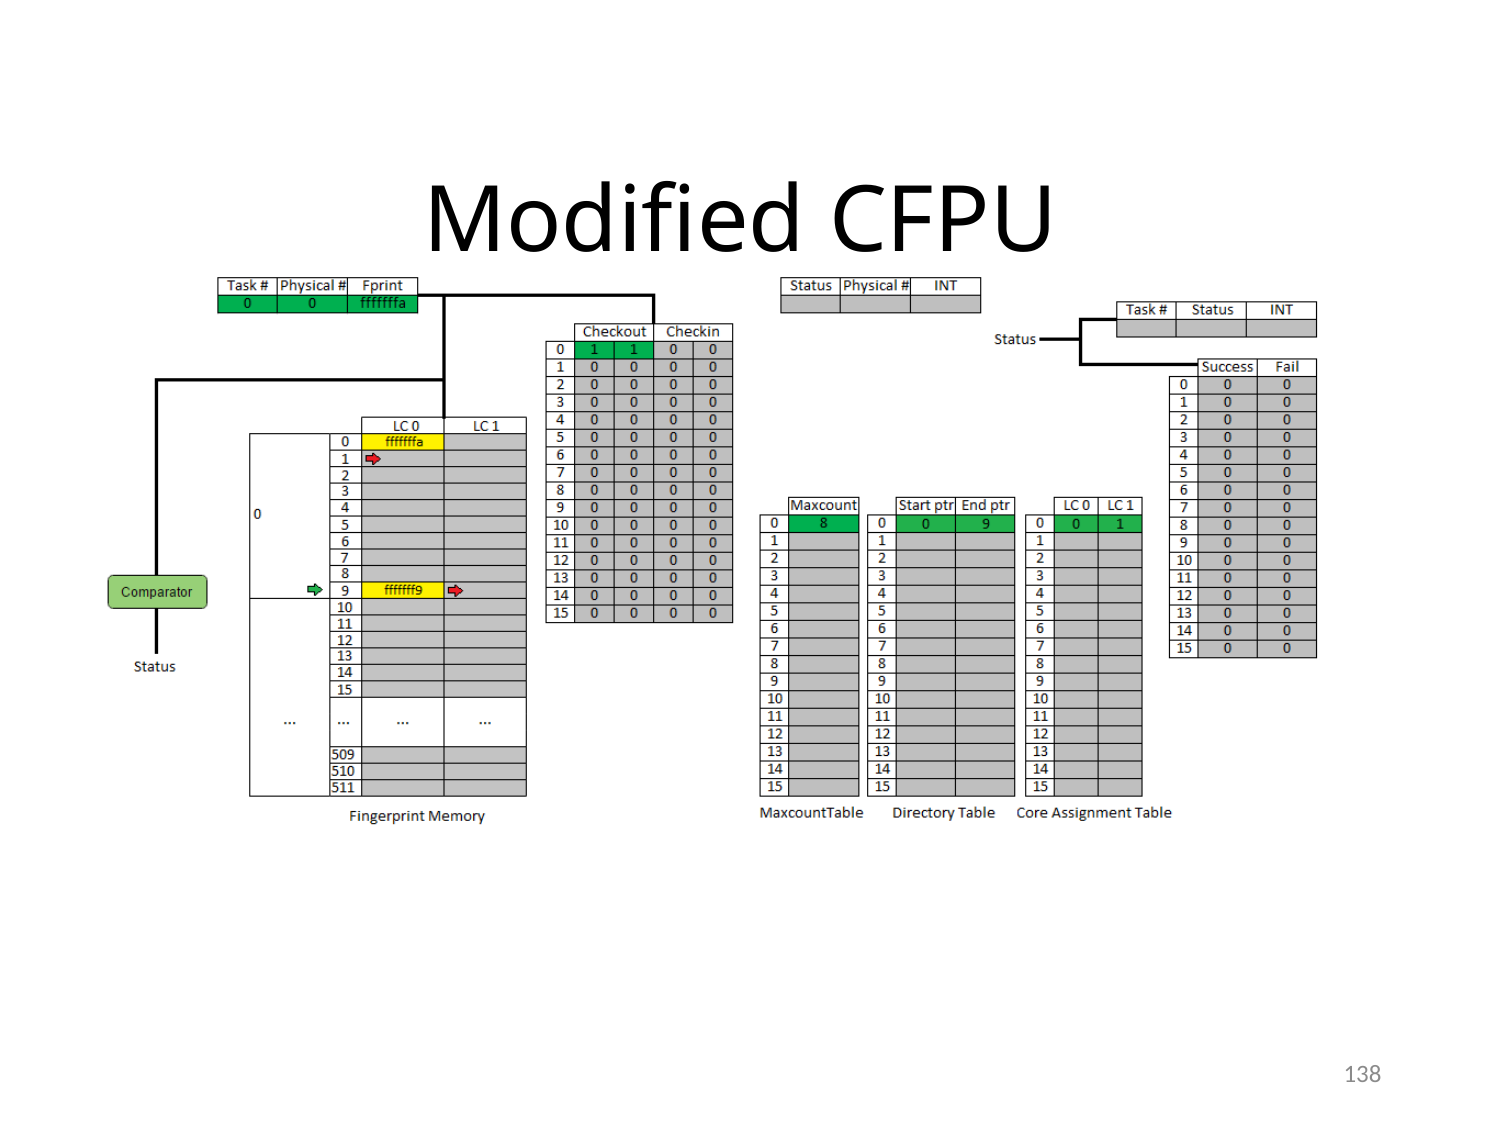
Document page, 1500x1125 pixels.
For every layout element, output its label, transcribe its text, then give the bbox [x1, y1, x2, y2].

title Modified CFPU [93, 140, 1388, 304]
picture [89, 253, 1327, 833]
slide_number 138 [1059, 1042, 1397, 1103]
